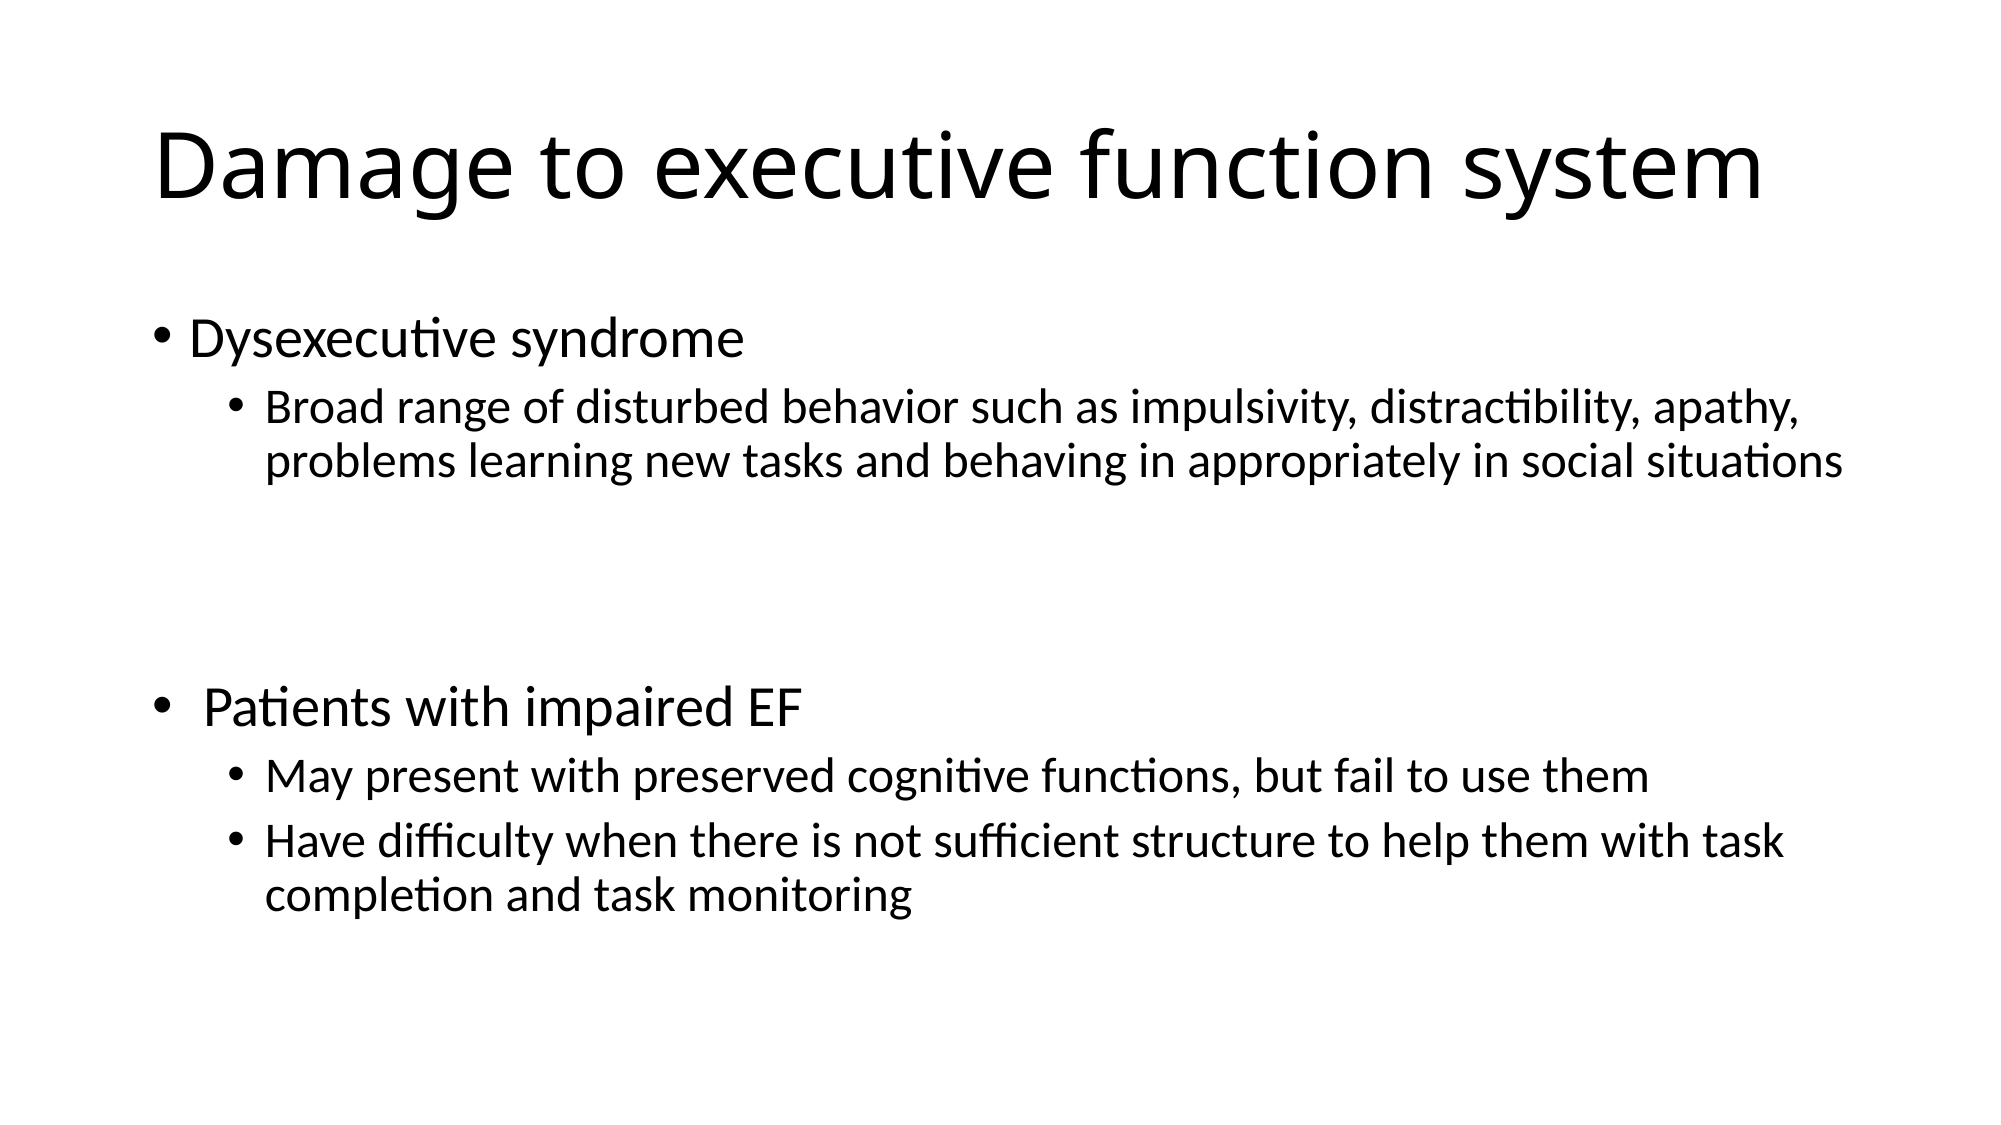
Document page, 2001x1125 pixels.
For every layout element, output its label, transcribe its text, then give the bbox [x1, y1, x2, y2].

title Damage to executive function system [137, 59, 1863, 278]
list Dysexecutive syndrome Broad range of disturbed behavior such as impulsivity, distractibility, apathy, problems learning new tasks and behaving in appropriately in social situations Patients with impaired EF May present with preserved cognitive functions, but fail to use them Have difficulty when there is not sufficient structure to help them with task completion and task monitoring [137, 299, 1863, 1014]
